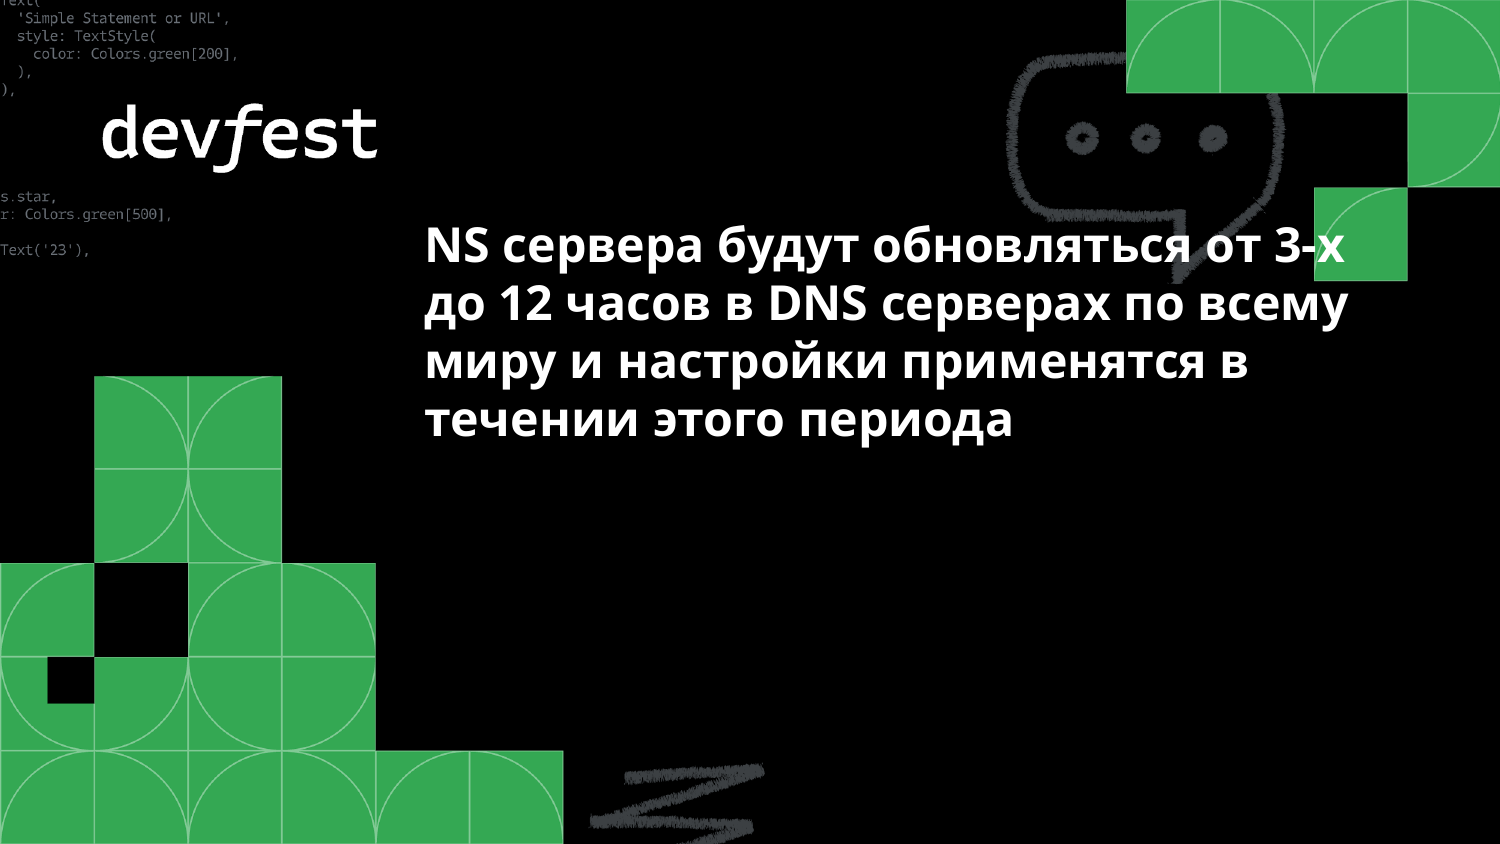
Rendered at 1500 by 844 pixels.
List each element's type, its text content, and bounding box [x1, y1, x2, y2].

title NS сервера будут обновляться от 3-х до 12 часов в DNS серверах по всему миру и настройки применятся в течении этого периода [424, 214, 1363, 489]
picture [0, 0, 1500, 844]
